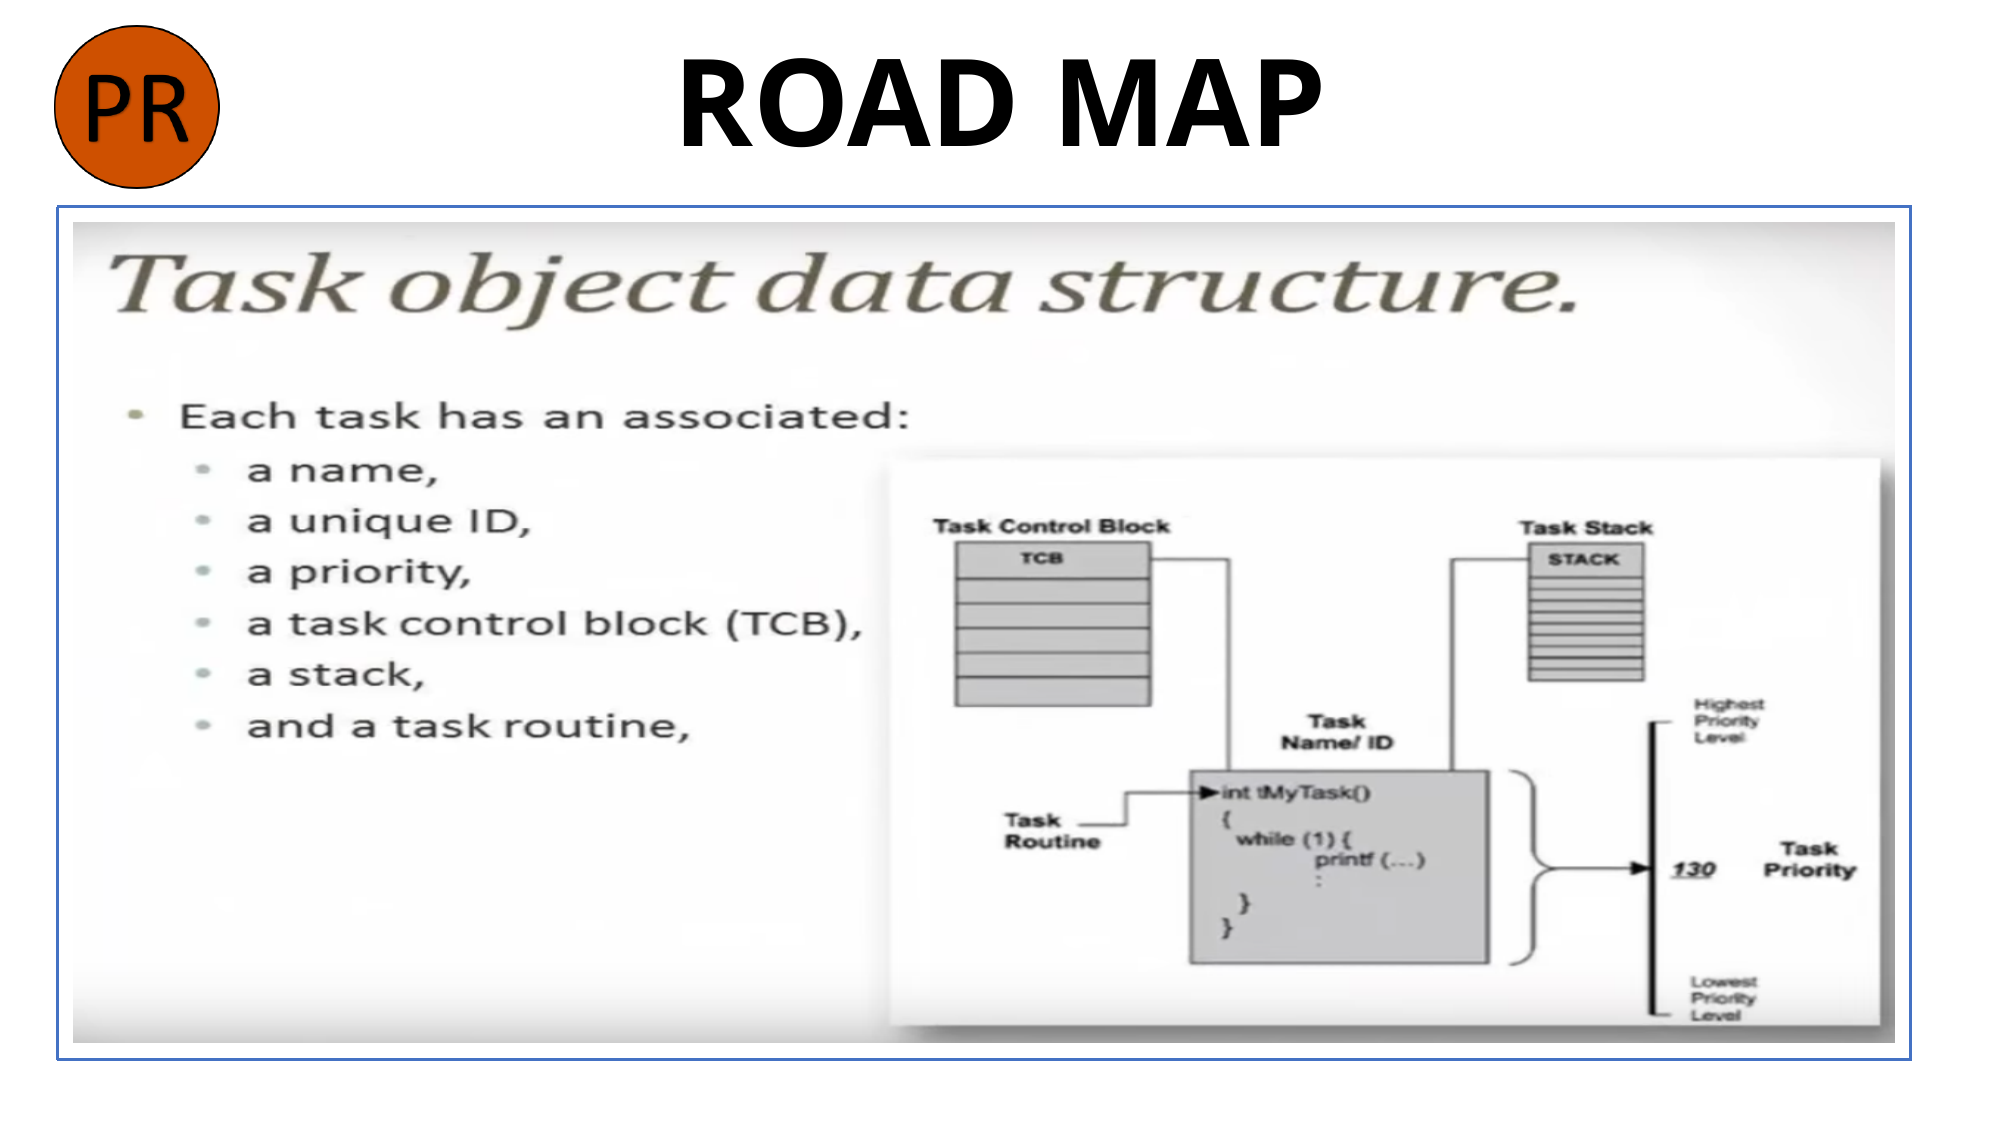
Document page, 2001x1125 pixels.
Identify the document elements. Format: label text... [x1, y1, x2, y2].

title ROAD MAP [249, 34, 1750, 181]
picture [47, 20, 224, 194]
picture [73, 222, 1895, 1043]
